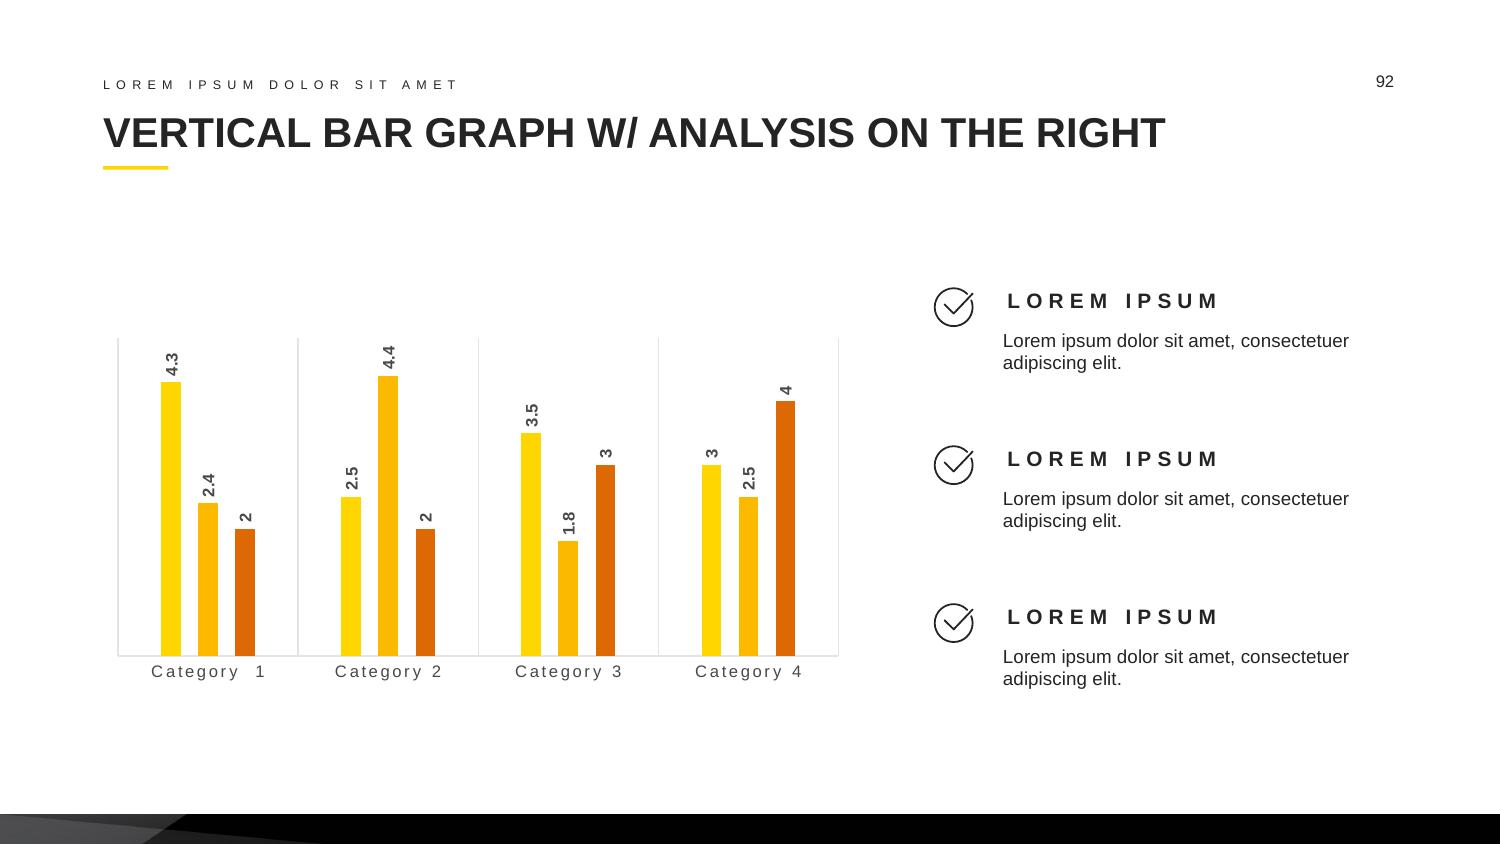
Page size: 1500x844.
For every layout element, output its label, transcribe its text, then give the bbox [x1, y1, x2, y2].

title VERTICAL BAR GRAPH W/ ANALYSIS ON THE RIGHT [103, 103, 1397, 158]
text_box LOREM IPSUM [1007, 445, 1217, 471]
text_box Lorem ipsum dolor sit amet, consectetuer adipiscing elit. [1002, 328, 1379, 374]
text_box Lorem ipsum dolor sit amet, consectetuer adipiscing elit. [1002, 644, 1379, 690]
text_box [933, 445, 974, 486]
text_box Lorem ipsum dolor sit amet, consectetuer adipiscing elit. [1002, 486, 1379, 532]
chart [103, 330, 854, 688]
text_box [933, 287, 974, 328]
picture [0, 814, 1500, 844]
text_box LOREM IPSUM DOLOR SIT AMET [103, 77, 1179, 93]
text_box LOREM IPSUM [1007, 287, 1217, 313]
slide_number 92 [1375, 70, 1440, 96]
text_box [933, 603, 974, 643]
text_box LOREM IPSUM [1007, 603, 1217, 629]
